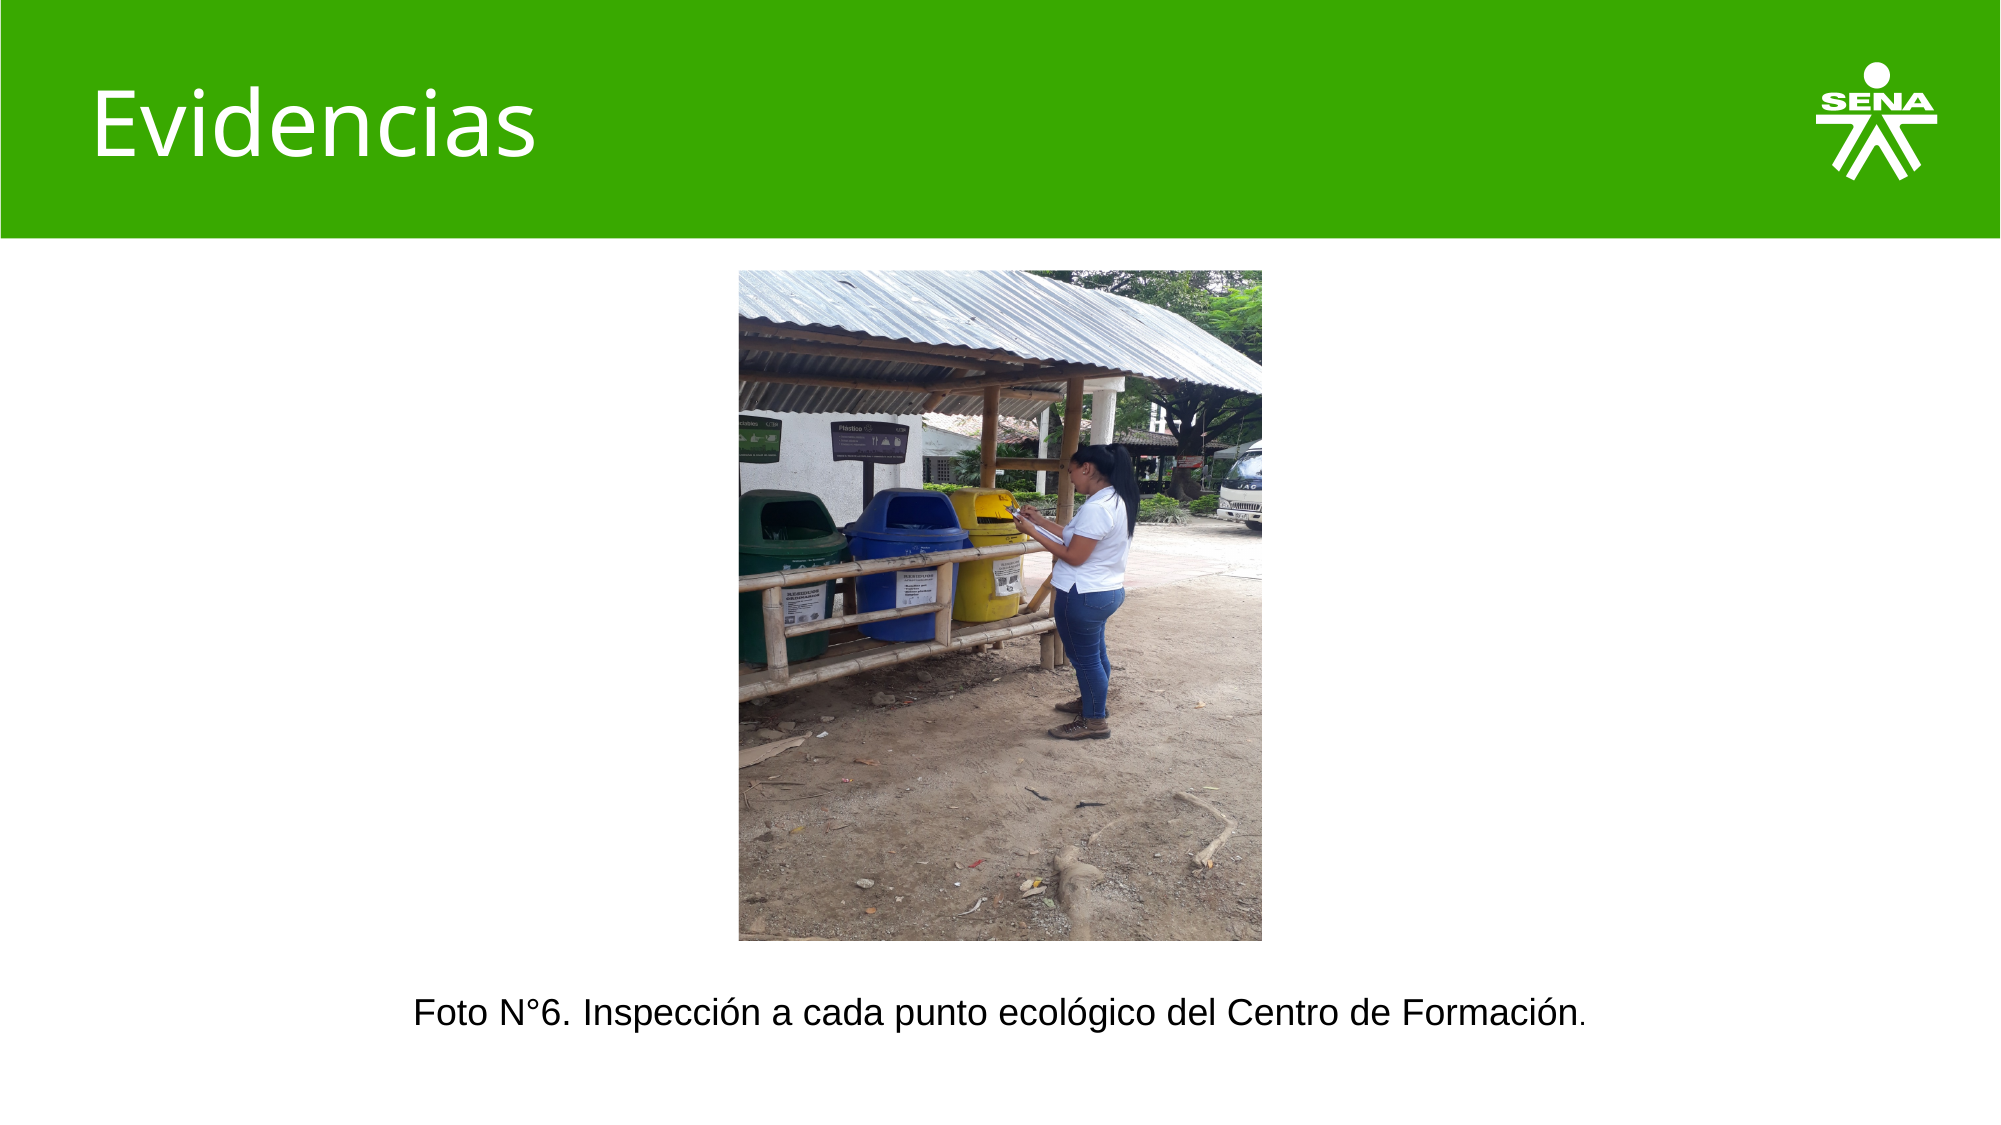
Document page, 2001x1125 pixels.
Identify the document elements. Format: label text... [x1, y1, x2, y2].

text_box Foto N°6. Inspección a cada punto ecológico del Centro de Formación. [379, 975, 1621, 1125]
picture [0, 0, 2001, 1125]
title Evidencias [74, 18, 1800, 236]
